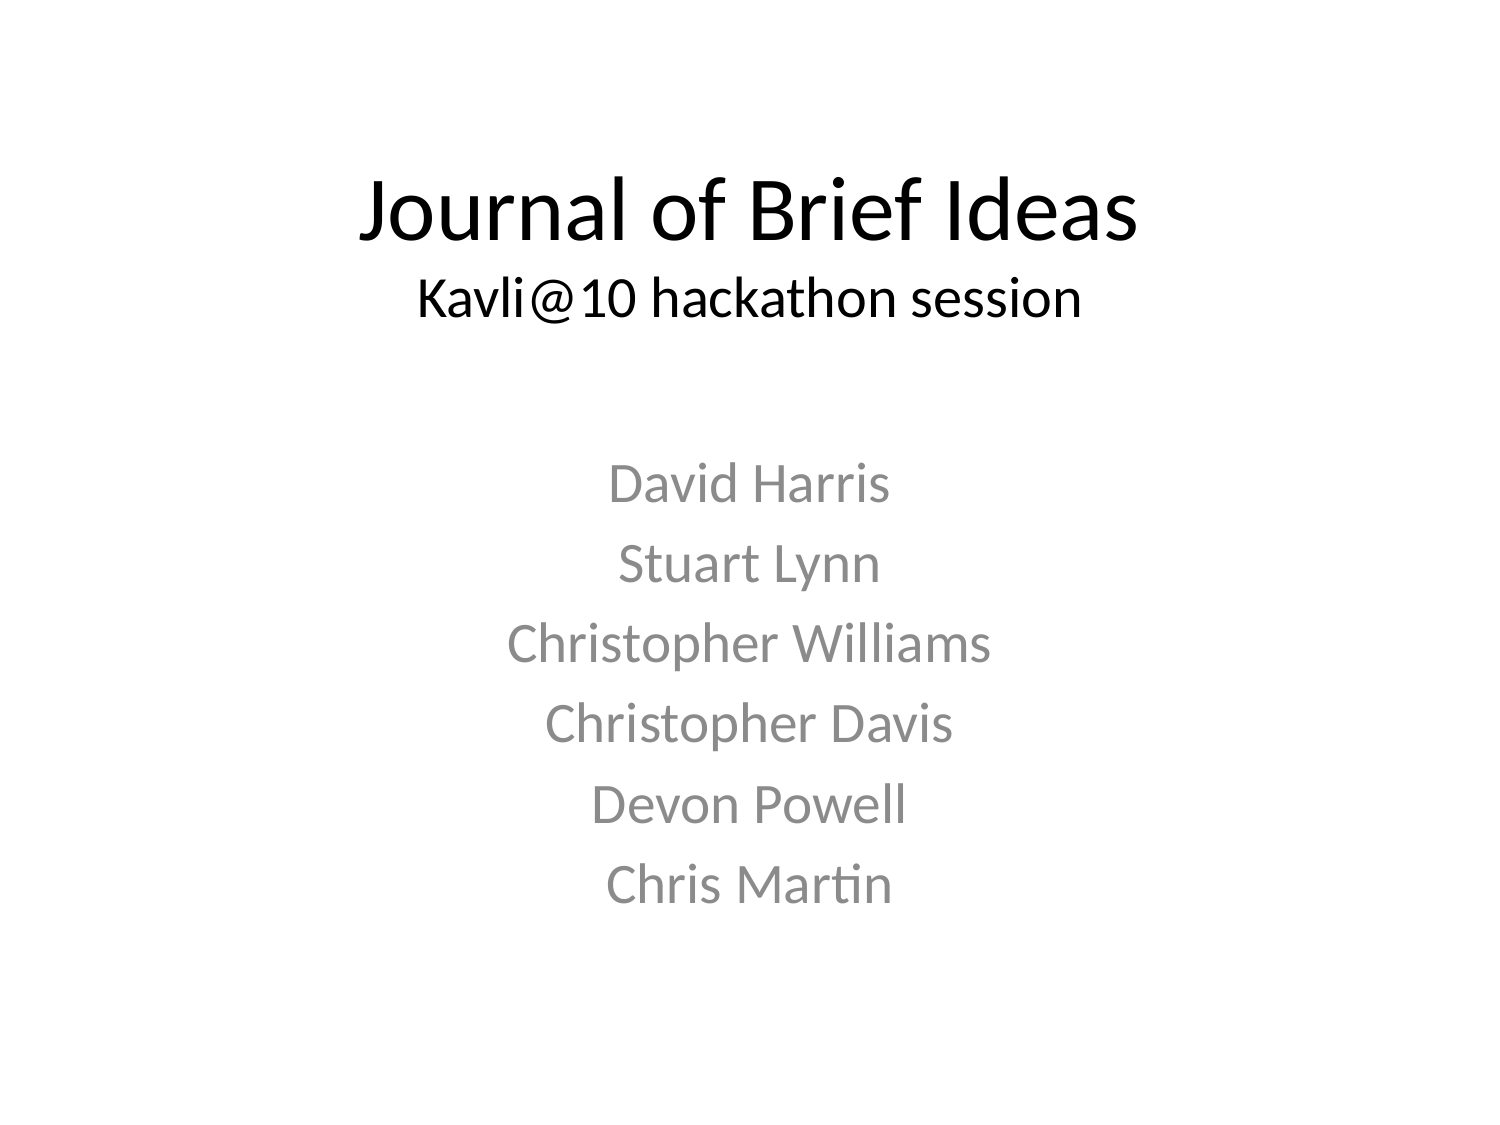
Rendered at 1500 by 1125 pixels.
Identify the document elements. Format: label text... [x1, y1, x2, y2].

title Journal of Brief Ideas Kavli@10 hackathon session [112, 118, 1388, 360]
subtitle David Harris Stuart Lynn Christopher Williams Christopher Davis Devon Powell Chris Martin [225, 437, 1275, 925]
